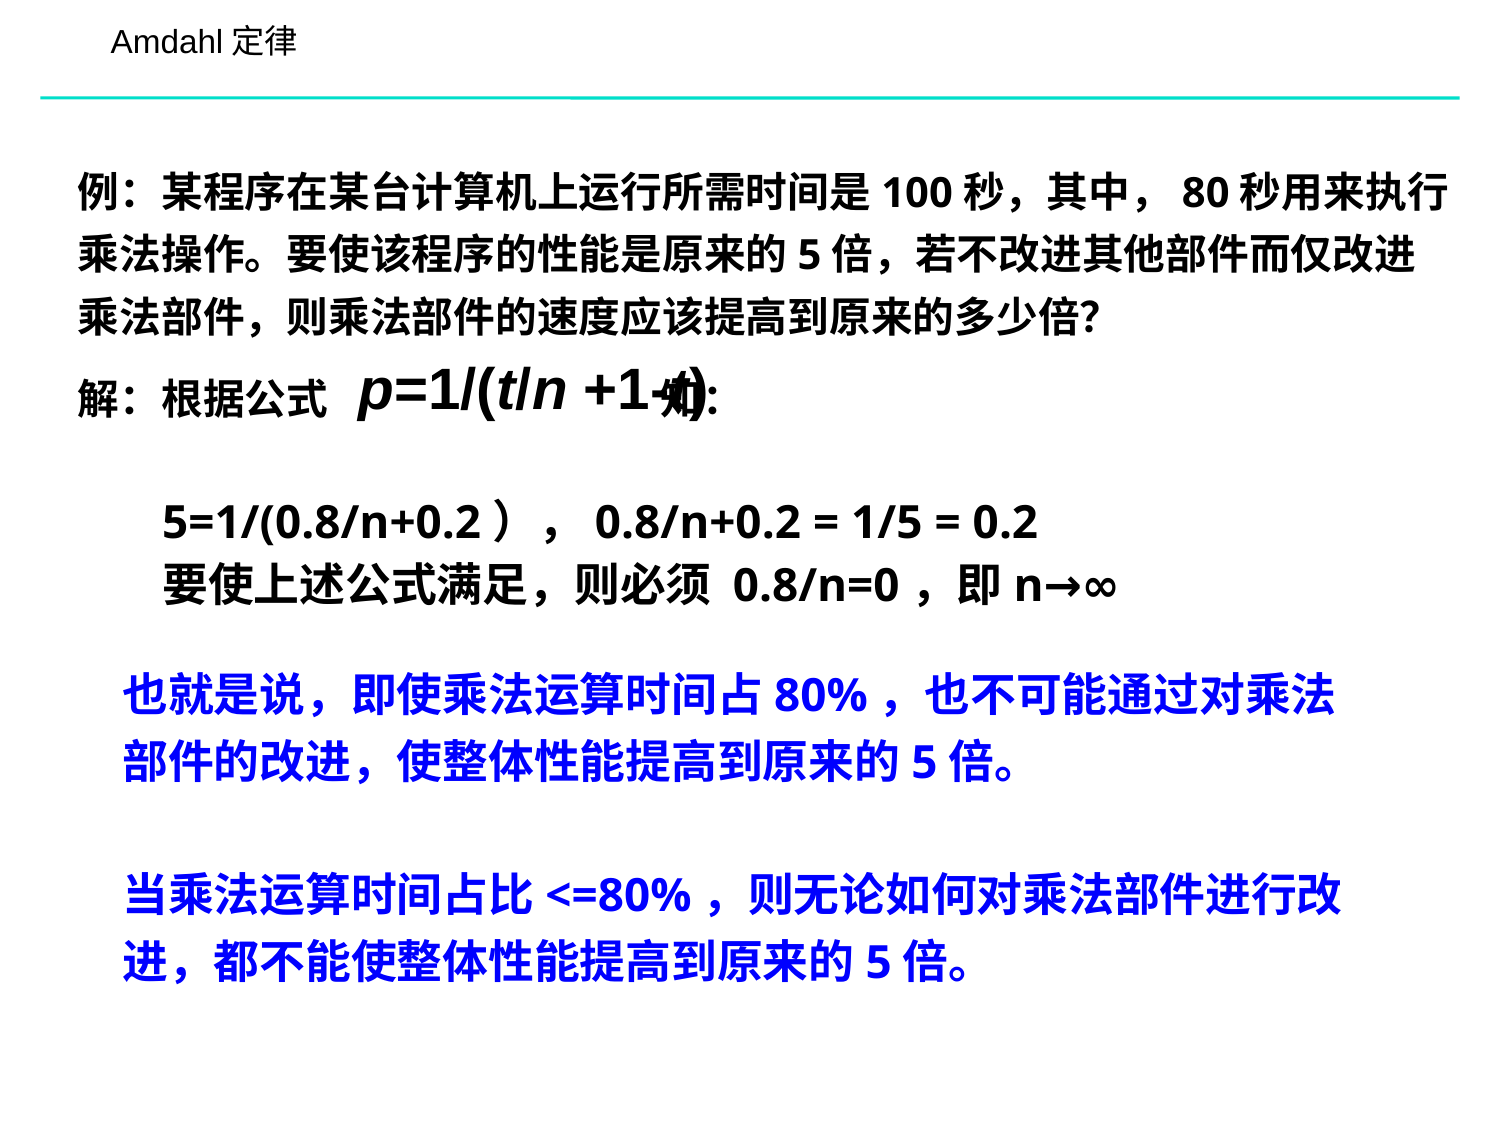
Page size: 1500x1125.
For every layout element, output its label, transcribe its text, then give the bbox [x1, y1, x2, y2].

title Amdahl定律 [100, 16, 1469, 86]
text_box 也就是说，即使乘法运算时间占80%，也不可能通过对乘法部件的改进，使整体性能提高到原来的5倍。 当乘法运算时间占比<=80%，则无论如何对乘法部件进行改进，都不能使整体性能提高到原来的5倍。 [107, 646, 1393, 1062]
text_box 例：某程序在某台计算机上运行所需时间是100秒，其中，80秒用来执行乘法操作。要使该程序的性能是原来的5倍，若不改进其他部件而仅改进乘法部件，则乘法部件的速度应该提高到原来的多少倍？ 解：根据公式 知： 5=1/(0.8/n+0.2），0.8/n+0.2 = 1/5 = 0.2 要使上述公式满足，则必须 0.8/n=0，即n→∞ [63, 145, 1469, 618]
